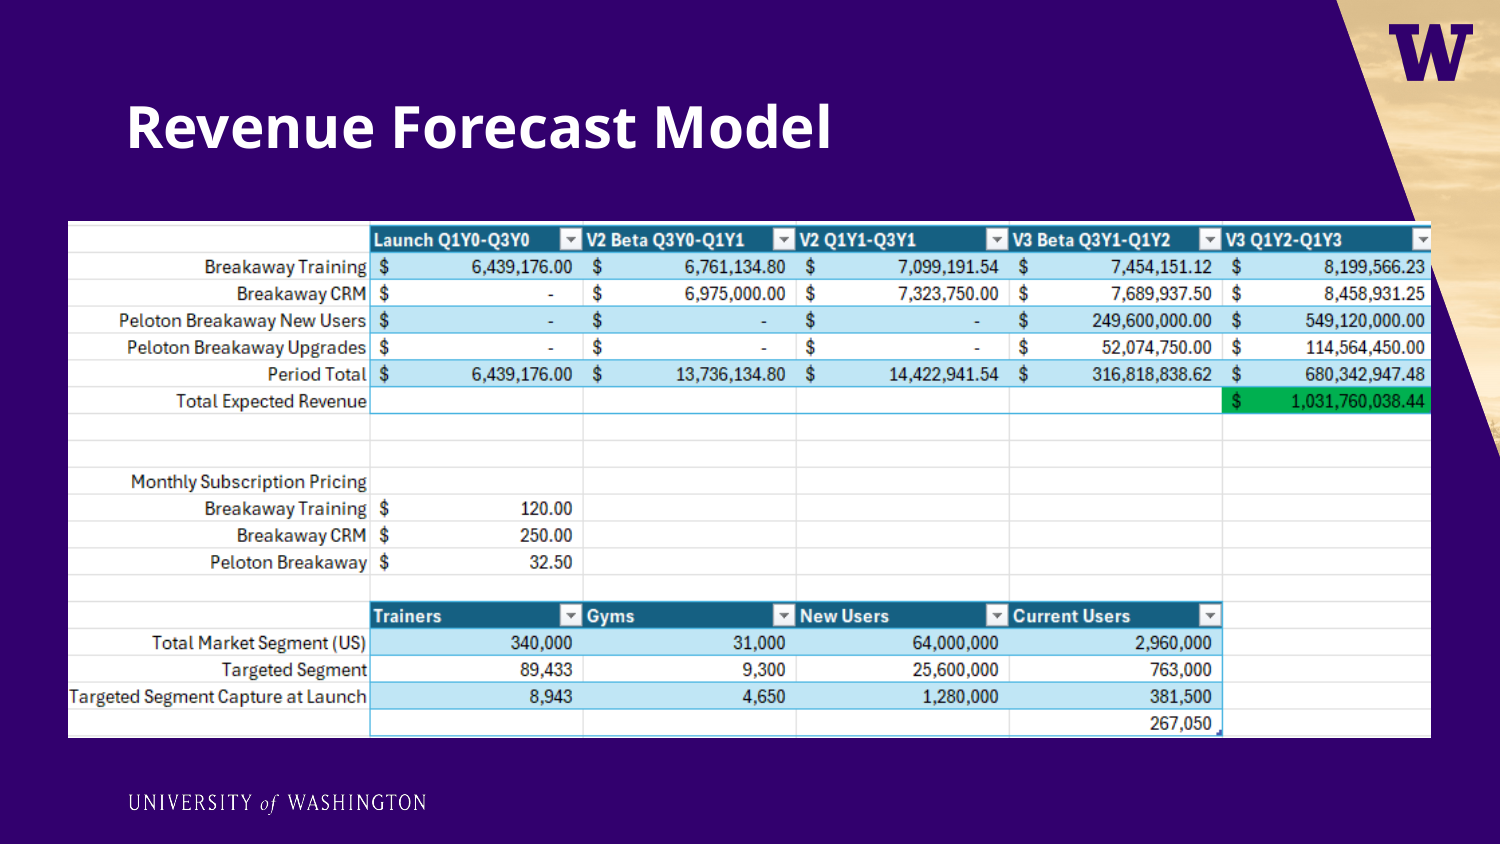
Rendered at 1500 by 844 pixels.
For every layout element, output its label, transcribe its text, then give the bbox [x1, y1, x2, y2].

picture [68, 0, 1500, 738]
title Revenue Forecast Model [110, 44, 1316, 168]
picture [128, 794, 426, 815]
